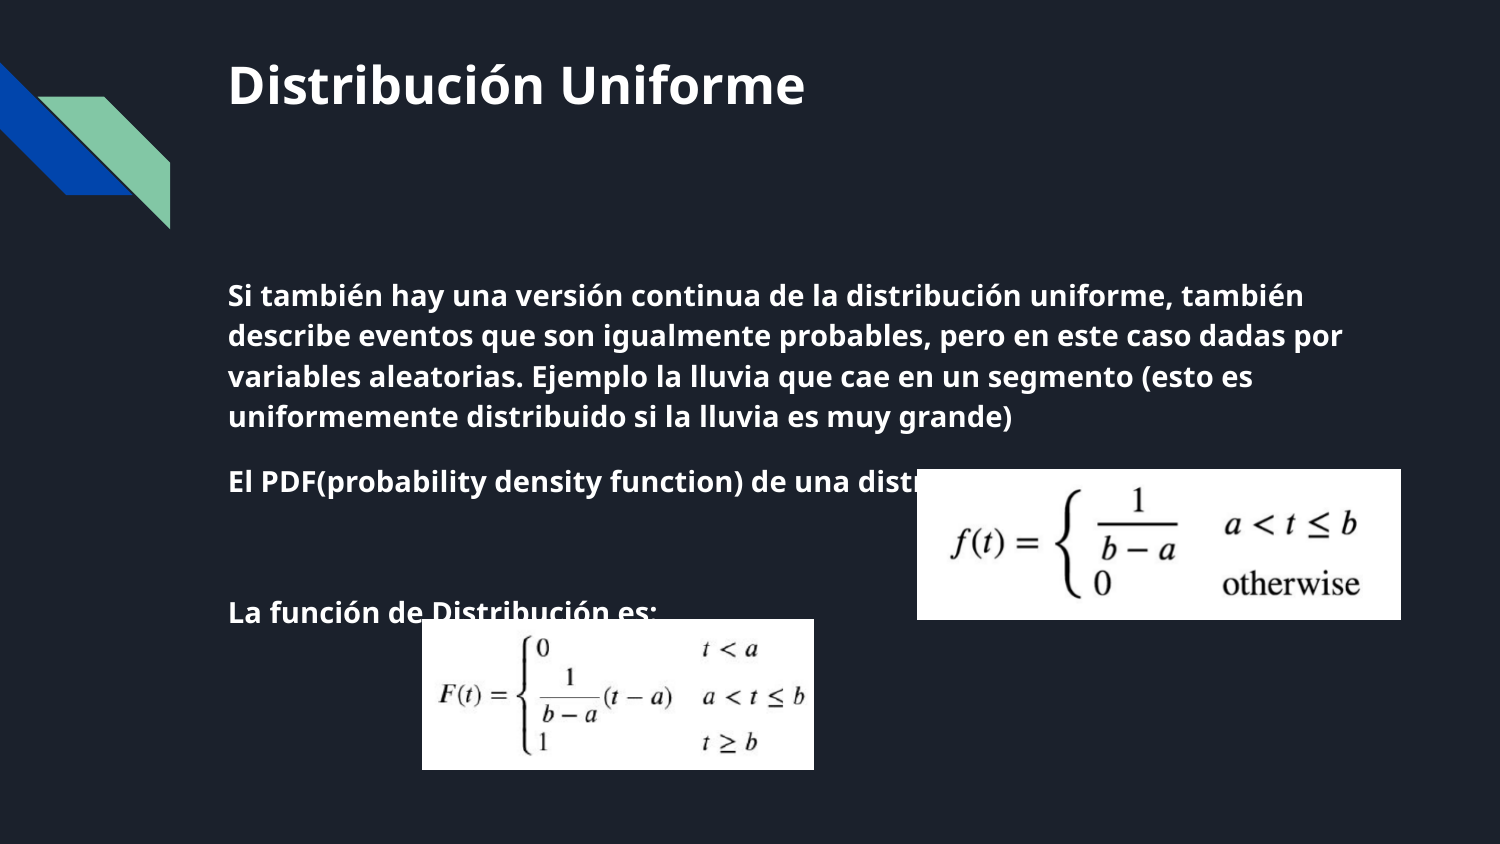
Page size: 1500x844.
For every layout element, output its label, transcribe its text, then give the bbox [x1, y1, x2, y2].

picture [422, 619, 815, 770]
title Distribución Uniforme [212, 64, 1368, 215]
list Si también hay una versión continua de la distribución uniforme, también describe eventos que son igualmente probables, pero en este caso dadas por variables aleatorias. Ejemplo la lluvia que cae en un segmento (esto es uniformemente distribuido si la lluvia es muy grande) El PDF(probability density function) de una distribución continua uniforme es: La función de Distribución es: [212, 257, 1425, 735]
picture [917, 469, 1401, 620]
